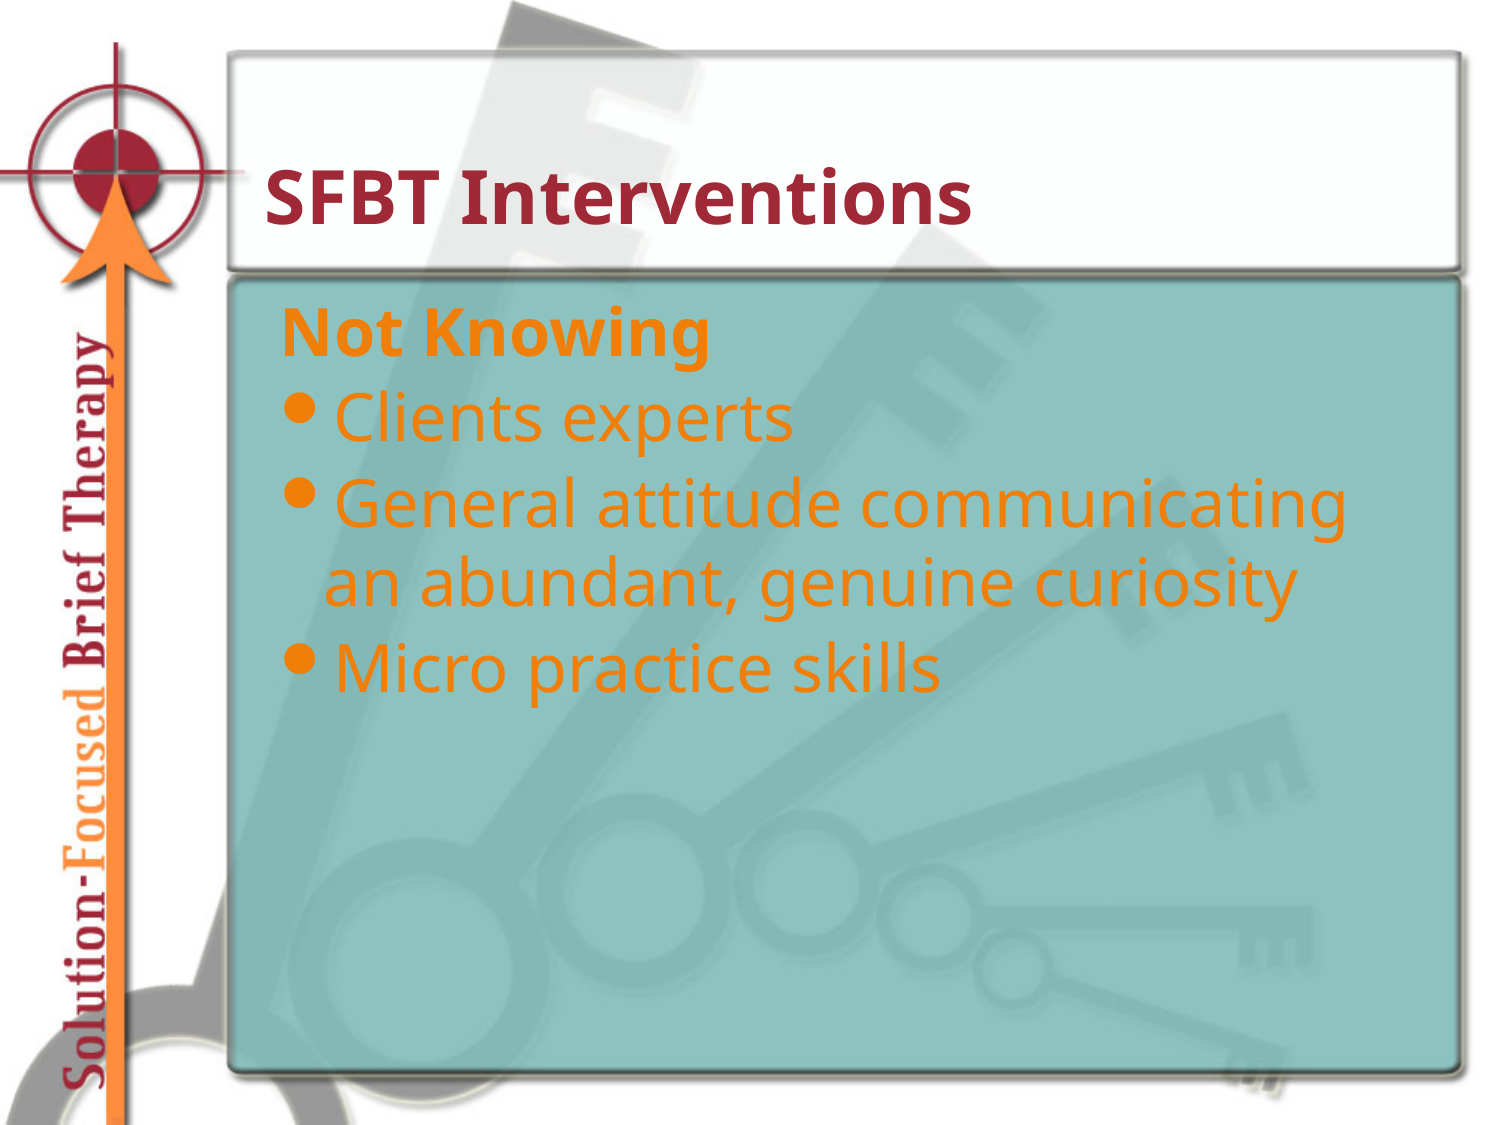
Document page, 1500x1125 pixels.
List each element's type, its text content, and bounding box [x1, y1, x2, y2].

picture [0, 0, 1500, 1125]
title SFBT Interventions [249, 75, 1443, 248]
list Not Knowing Clients experts General attitude communicating an abundant, genuine curiosity Micro practice skills [249, 275, 1425, 1050]
